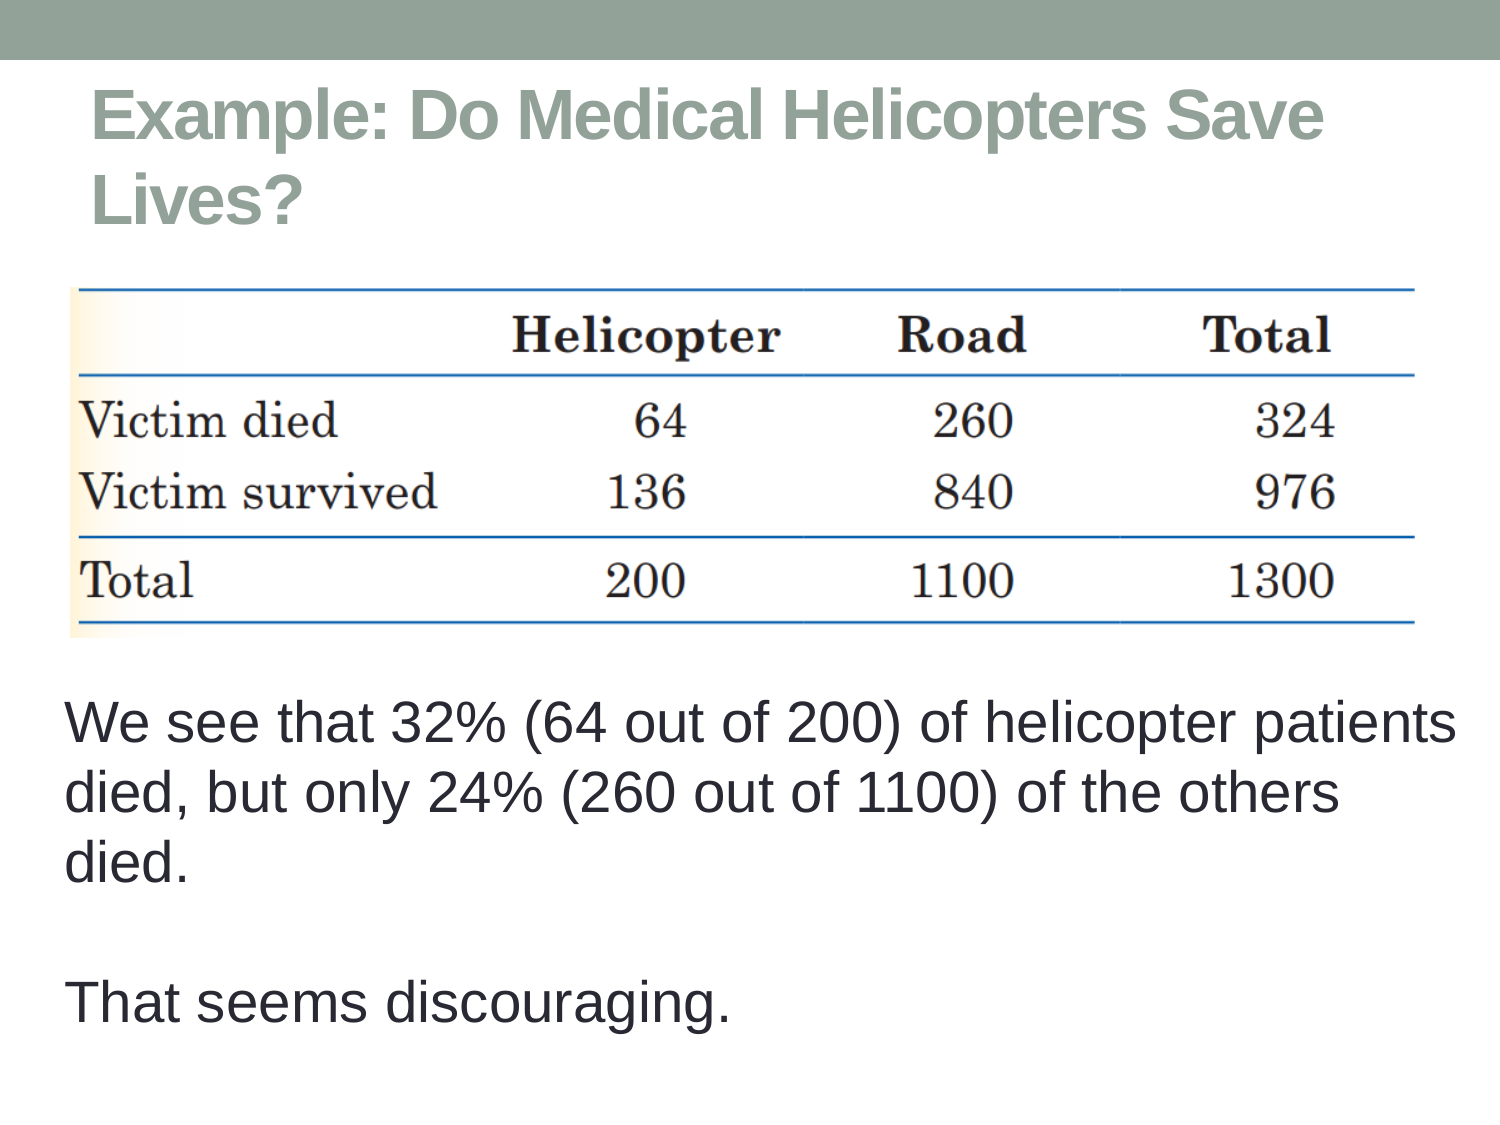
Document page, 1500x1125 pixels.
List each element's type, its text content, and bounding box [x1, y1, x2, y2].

text_box We see that 32% (64 out of 200) of helicopter patients died, but only 24% (260 out of 1100) of the others died. That seems discouraging. [49, 677, 1487, 1042]
title Example: Do Medical Helicopters Save Lives? [75, 60, 1425, 248]
picture [70, 277, 1429, 638]
